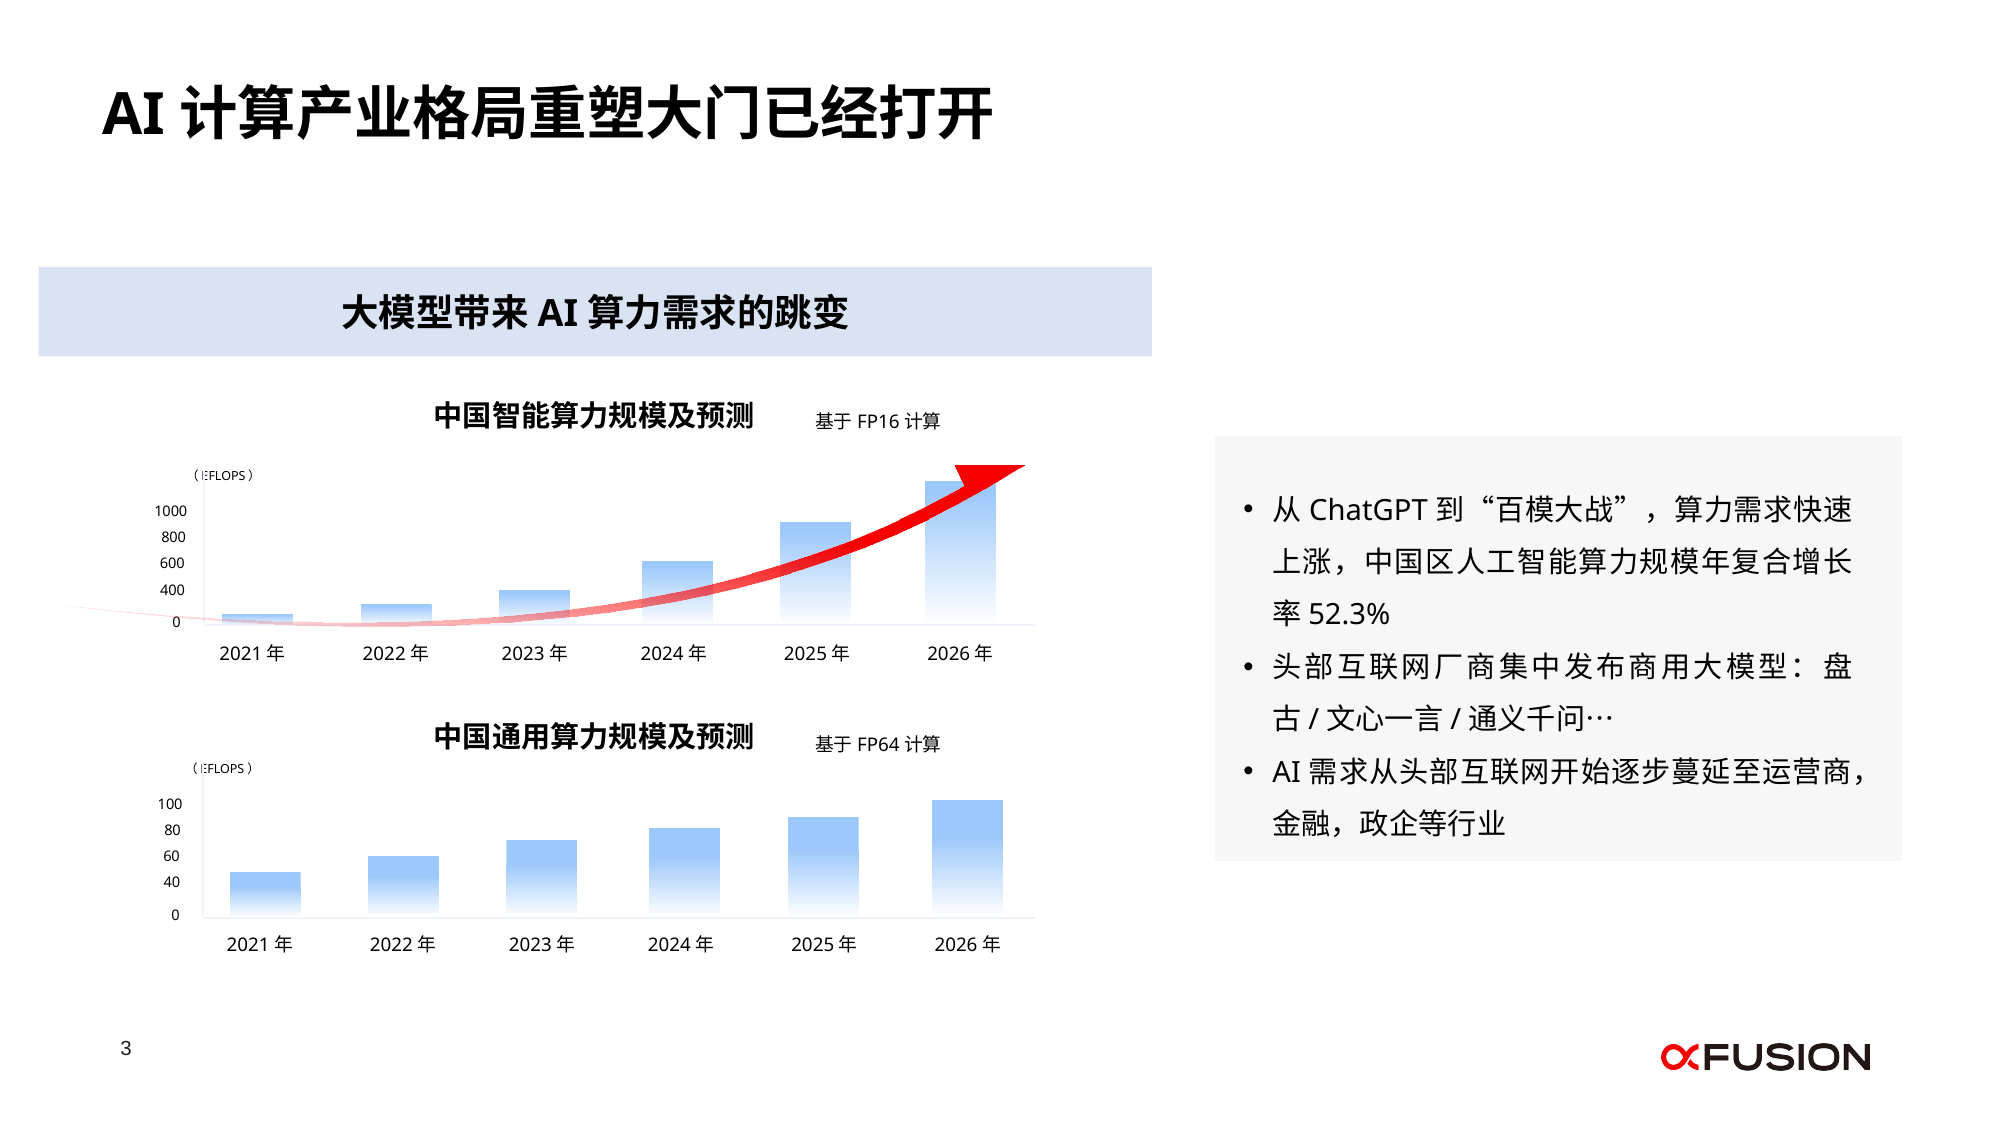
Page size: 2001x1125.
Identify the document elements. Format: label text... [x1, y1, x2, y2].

subtitle AI计算产业格局重塑大门已经打开 [102, 74, 1864, 191]
picture [1661, 1043, 1870, 1071]
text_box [38, 267, 1152, 965]
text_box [1214, 436, 1902, 861]
